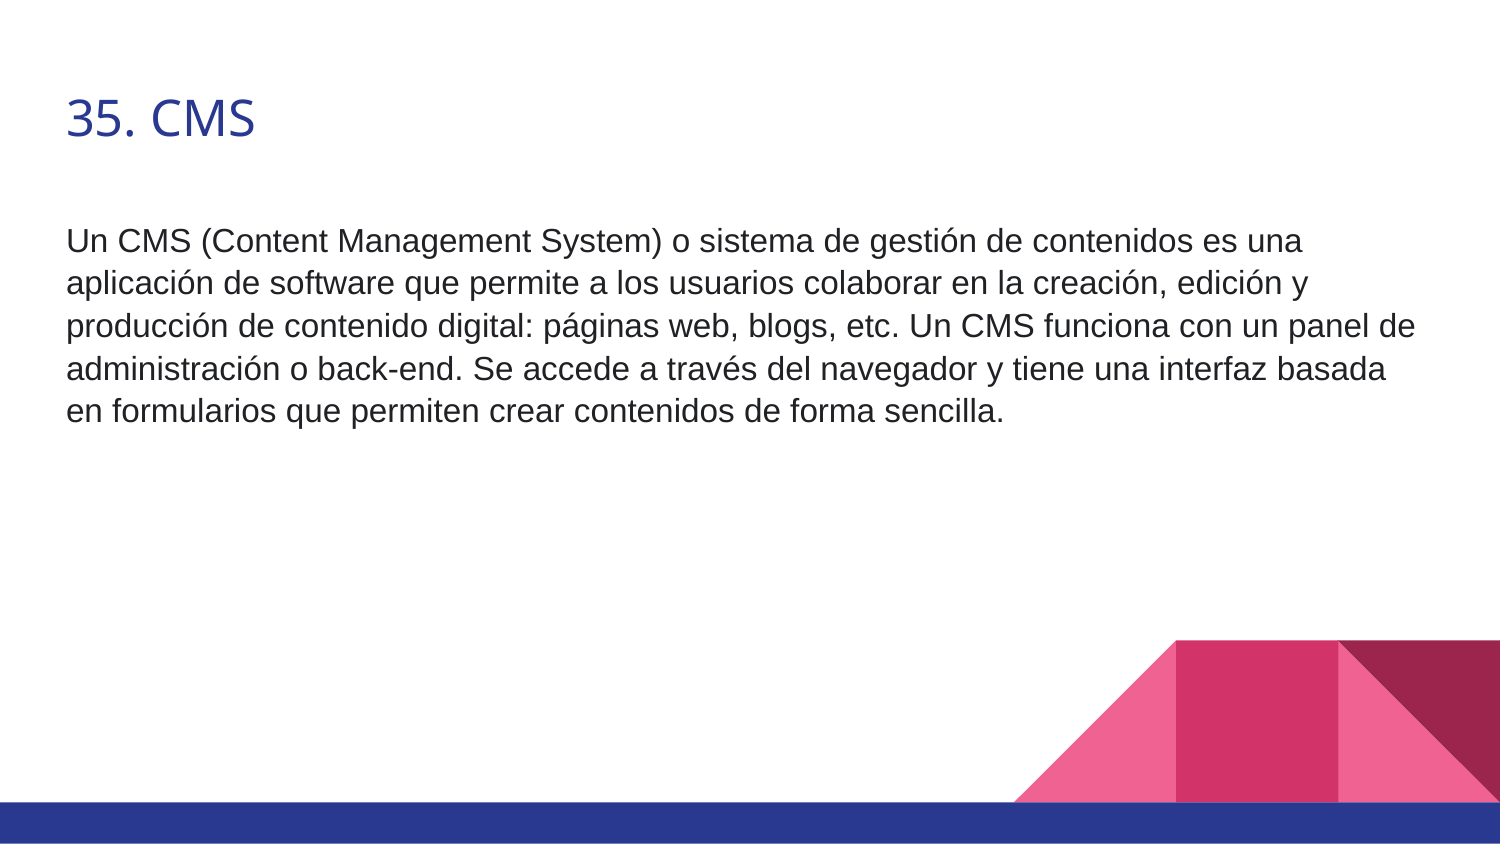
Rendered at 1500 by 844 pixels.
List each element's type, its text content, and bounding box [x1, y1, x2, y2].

title 35. CMS [51, 67, 1449, 167]
list Un CMS (Content Management System) o sistema de gestión de contenidos es una aplicación de software que permite a los usuarios colaborar en la creación, edición y producción de contenido digital: páginas web, blogs, etc. Un CMS funciona con un panel de administración o back-end. Se accede a través del navegador y tiene una interfaz basada en formularios que permiten crear contenidos de forma sencilla. [51, 201, 1449, 750]
